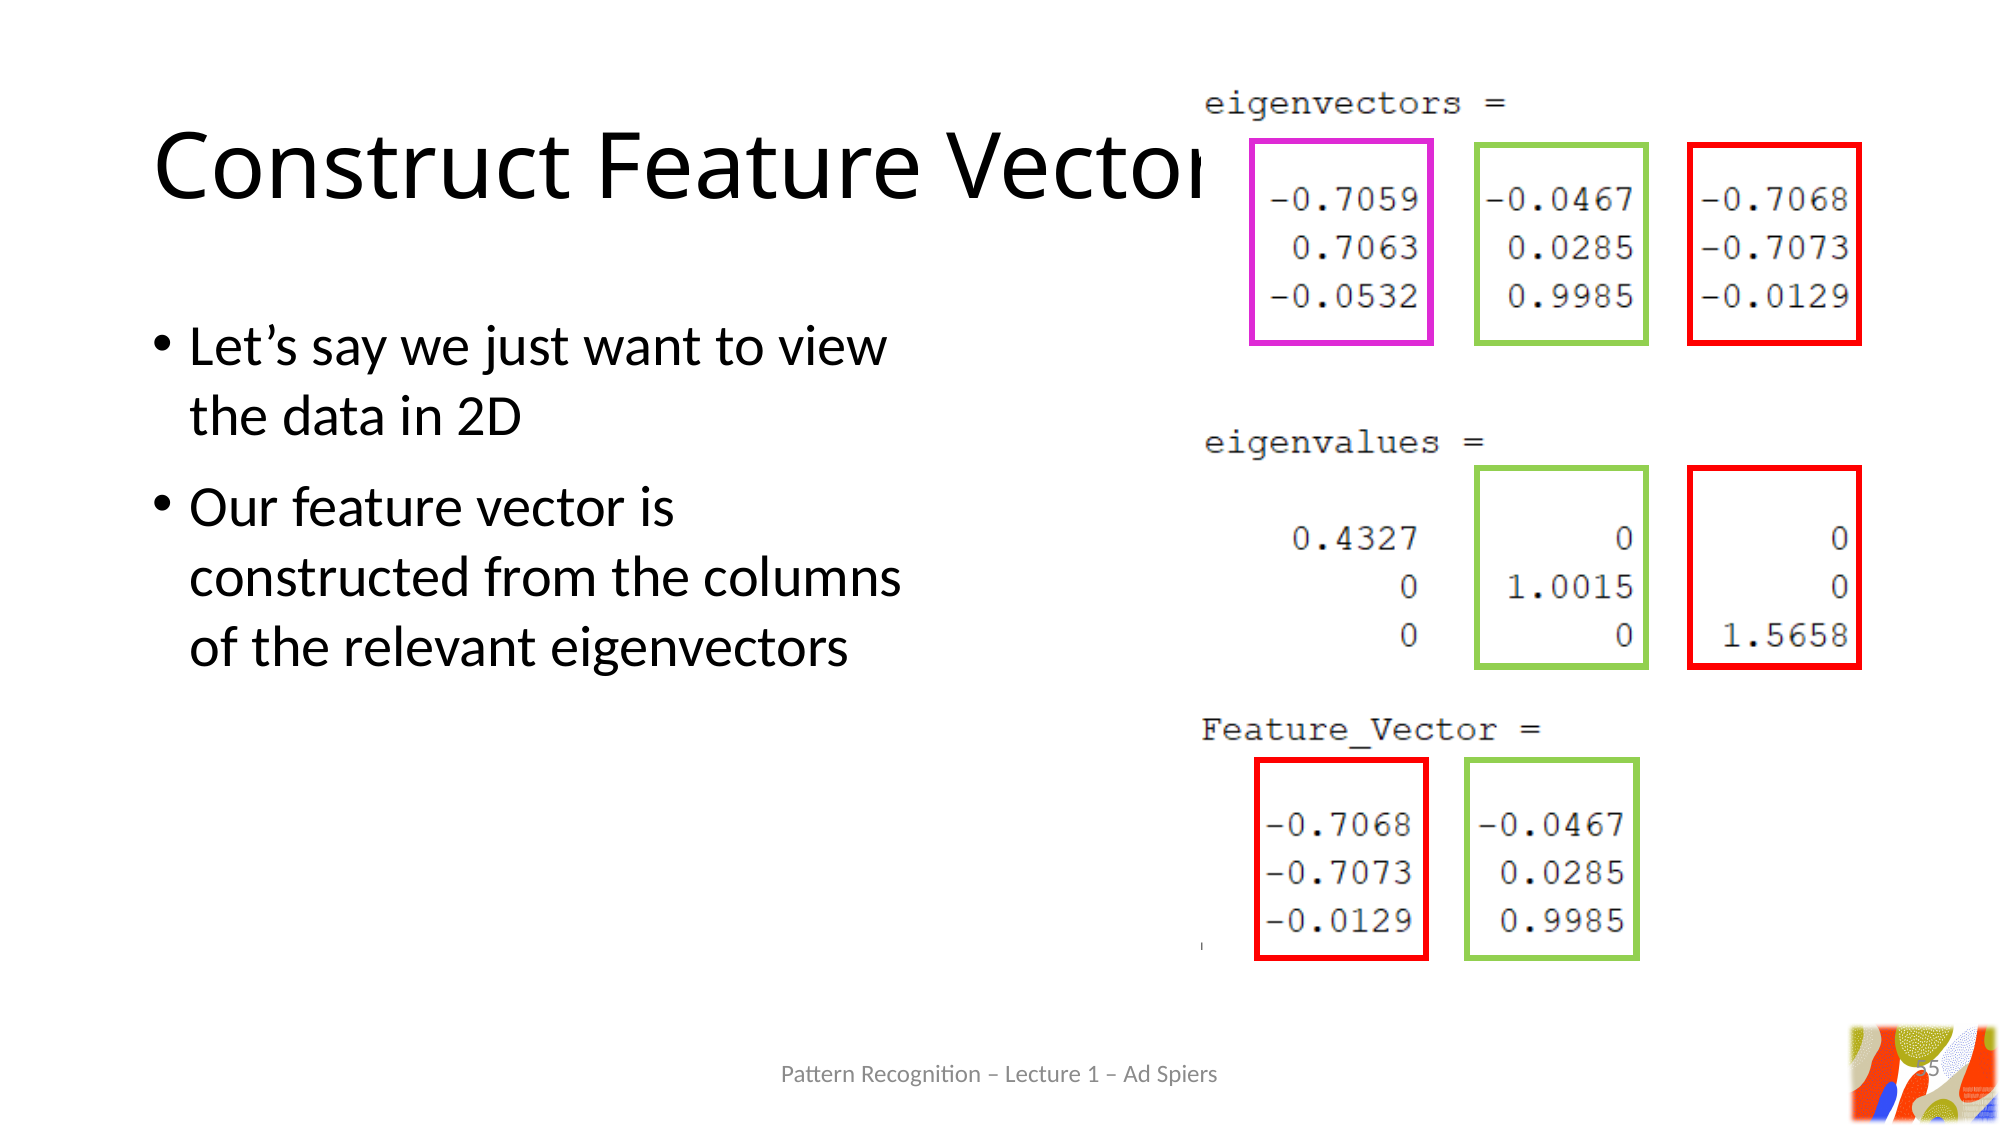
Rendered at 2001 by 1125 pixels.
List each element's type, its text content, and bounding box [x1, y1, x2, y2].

text_box [1256, 950, 1427, 959]
text_box [1466, 950, 1637, 959]
picture [1200, 693, 1651, 950]
picture [1854, 1030, 1992, 1117]
title Construct Feature Vector [137, 59, 1863, 278]
picture [1200, 74, 1867, 667]
slide_number 55 [1505, 1036, 1956, 1097]
footer Pattern Recognition – Lecture 1 – Ad Spiers [662, 1042, 1338, 1103]
list Let’s say we just want to view the data in 2D Our feature vector is constructed from the columns of the relevant eigenvectors [137, 299, 945, 1014]
